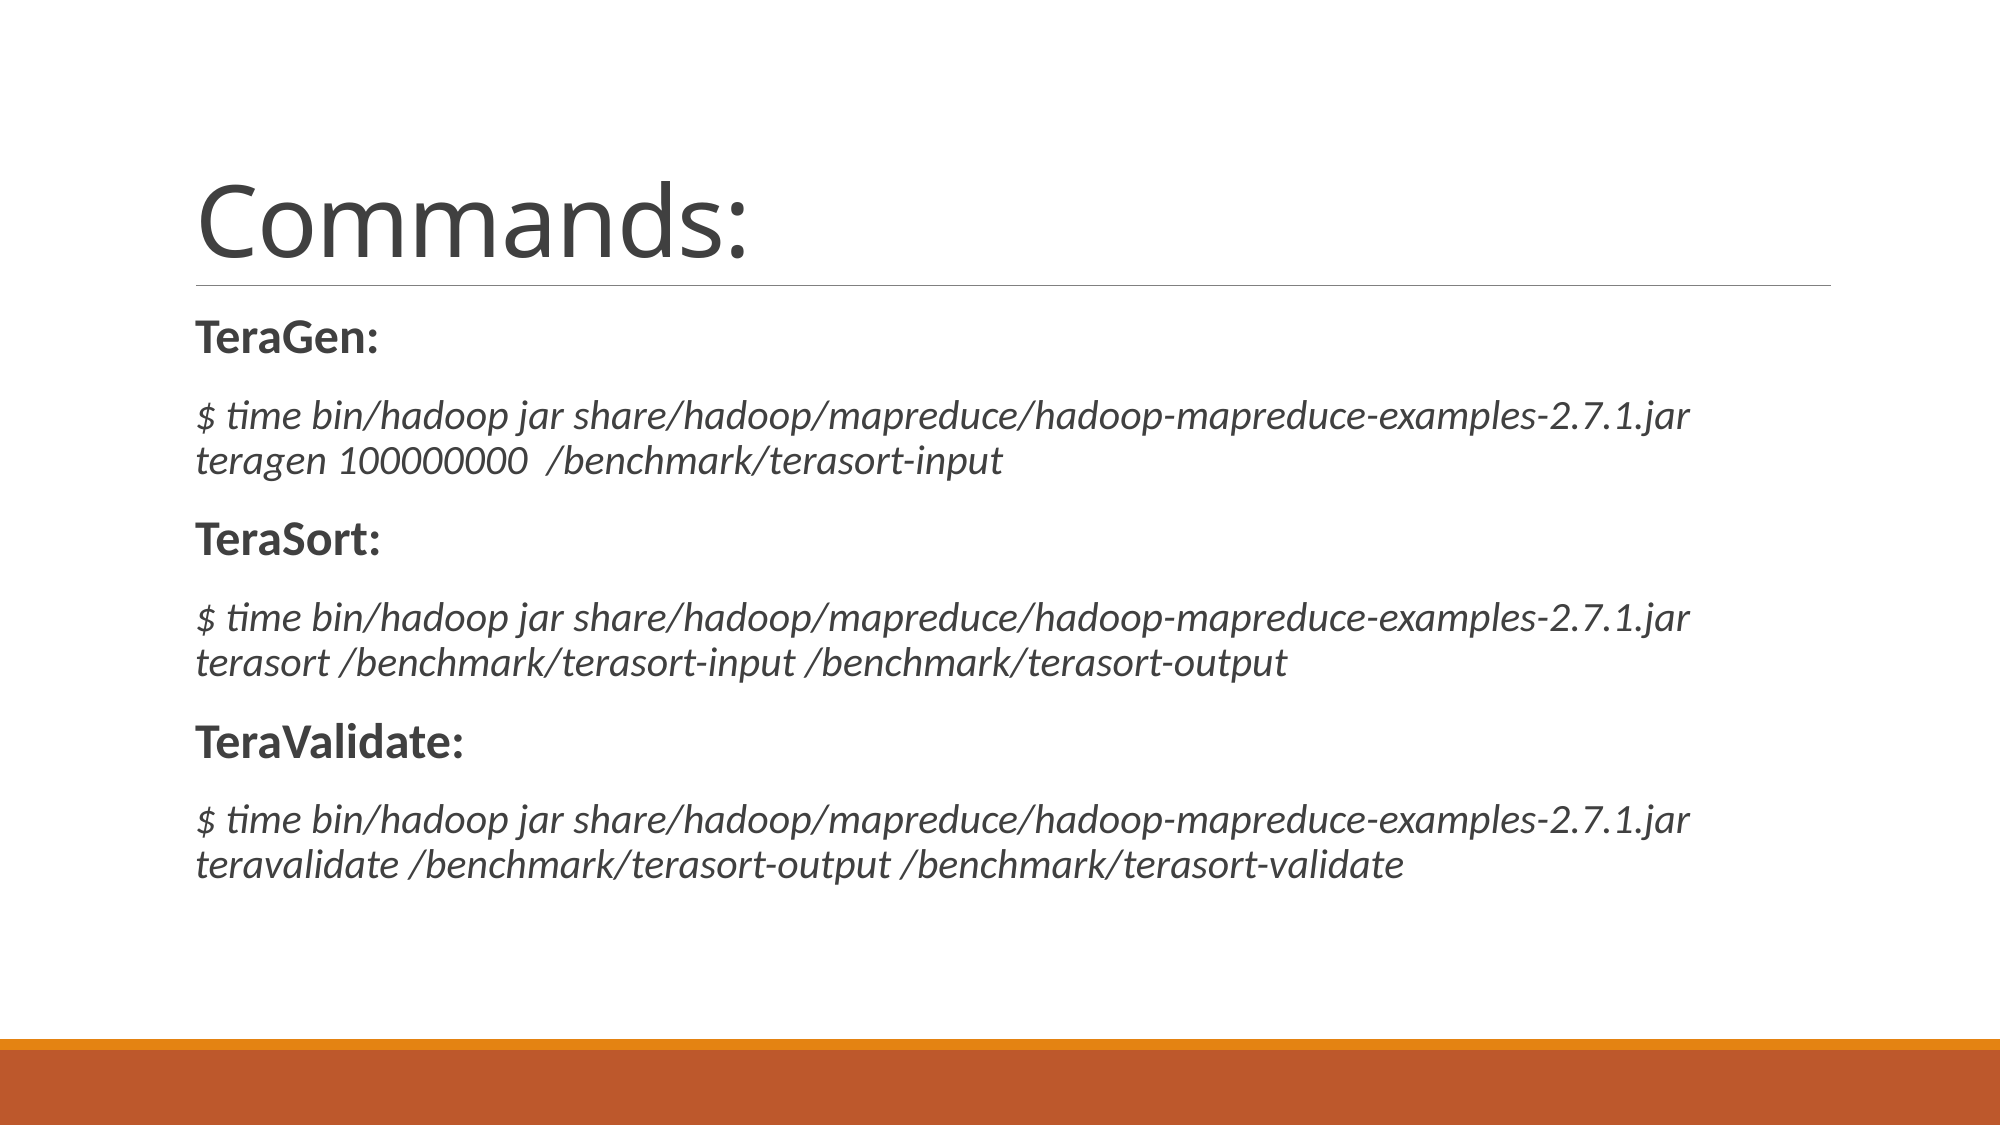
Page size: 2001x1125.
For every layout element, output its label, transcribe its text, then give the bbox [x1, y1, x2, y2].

title Commands: [180, 47, 1830, 285]
list TeraGen: $ time bin/hadoop jar share/hadoop/mapreduce/hadoop-mapreduce-examples-2.7.1.jar teragen 100000000 /benchmark/terasort-input TeraSort: $ time bin/hadoop jar share/hadoop/mapreduce/hadoop-mapreduce-examples-2.7.1.jar terasort /benchmark/terasort-input /benchmark/terasort-output TeraValidate: $ time bin/hadoop jar share/hadoop/mapreduce/hadoop-mapreduce-examples-2.7.1.jar teravalidate /benchmark/terasort-output /benchmark/terasort-validate [180, 302, 1830, 963]
